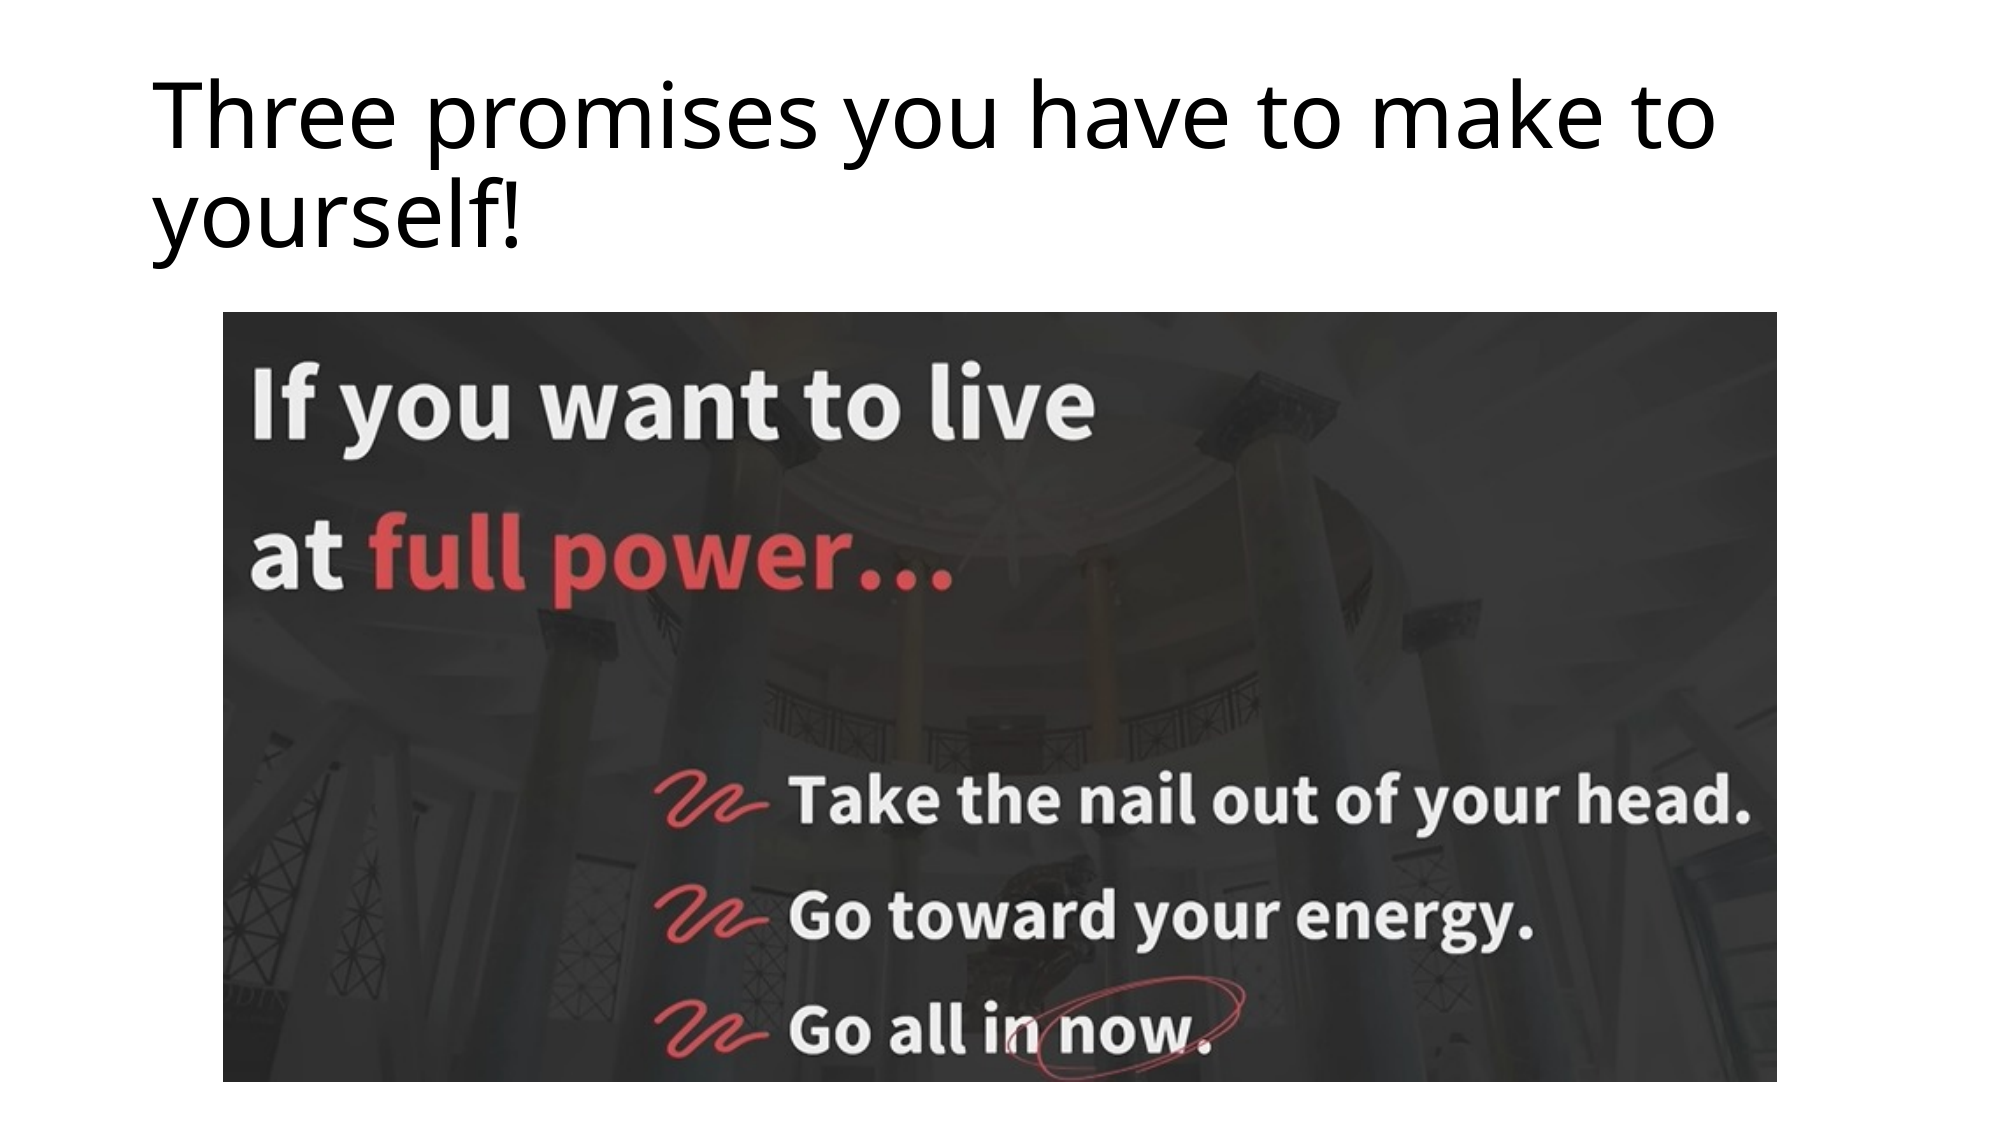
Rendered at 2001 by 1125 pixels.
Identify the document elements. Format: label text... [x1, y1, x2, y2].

title Three promises you have to make to yourself! [137, 59, 1863, 278]
picture [222, 312, 1778, 1082]
